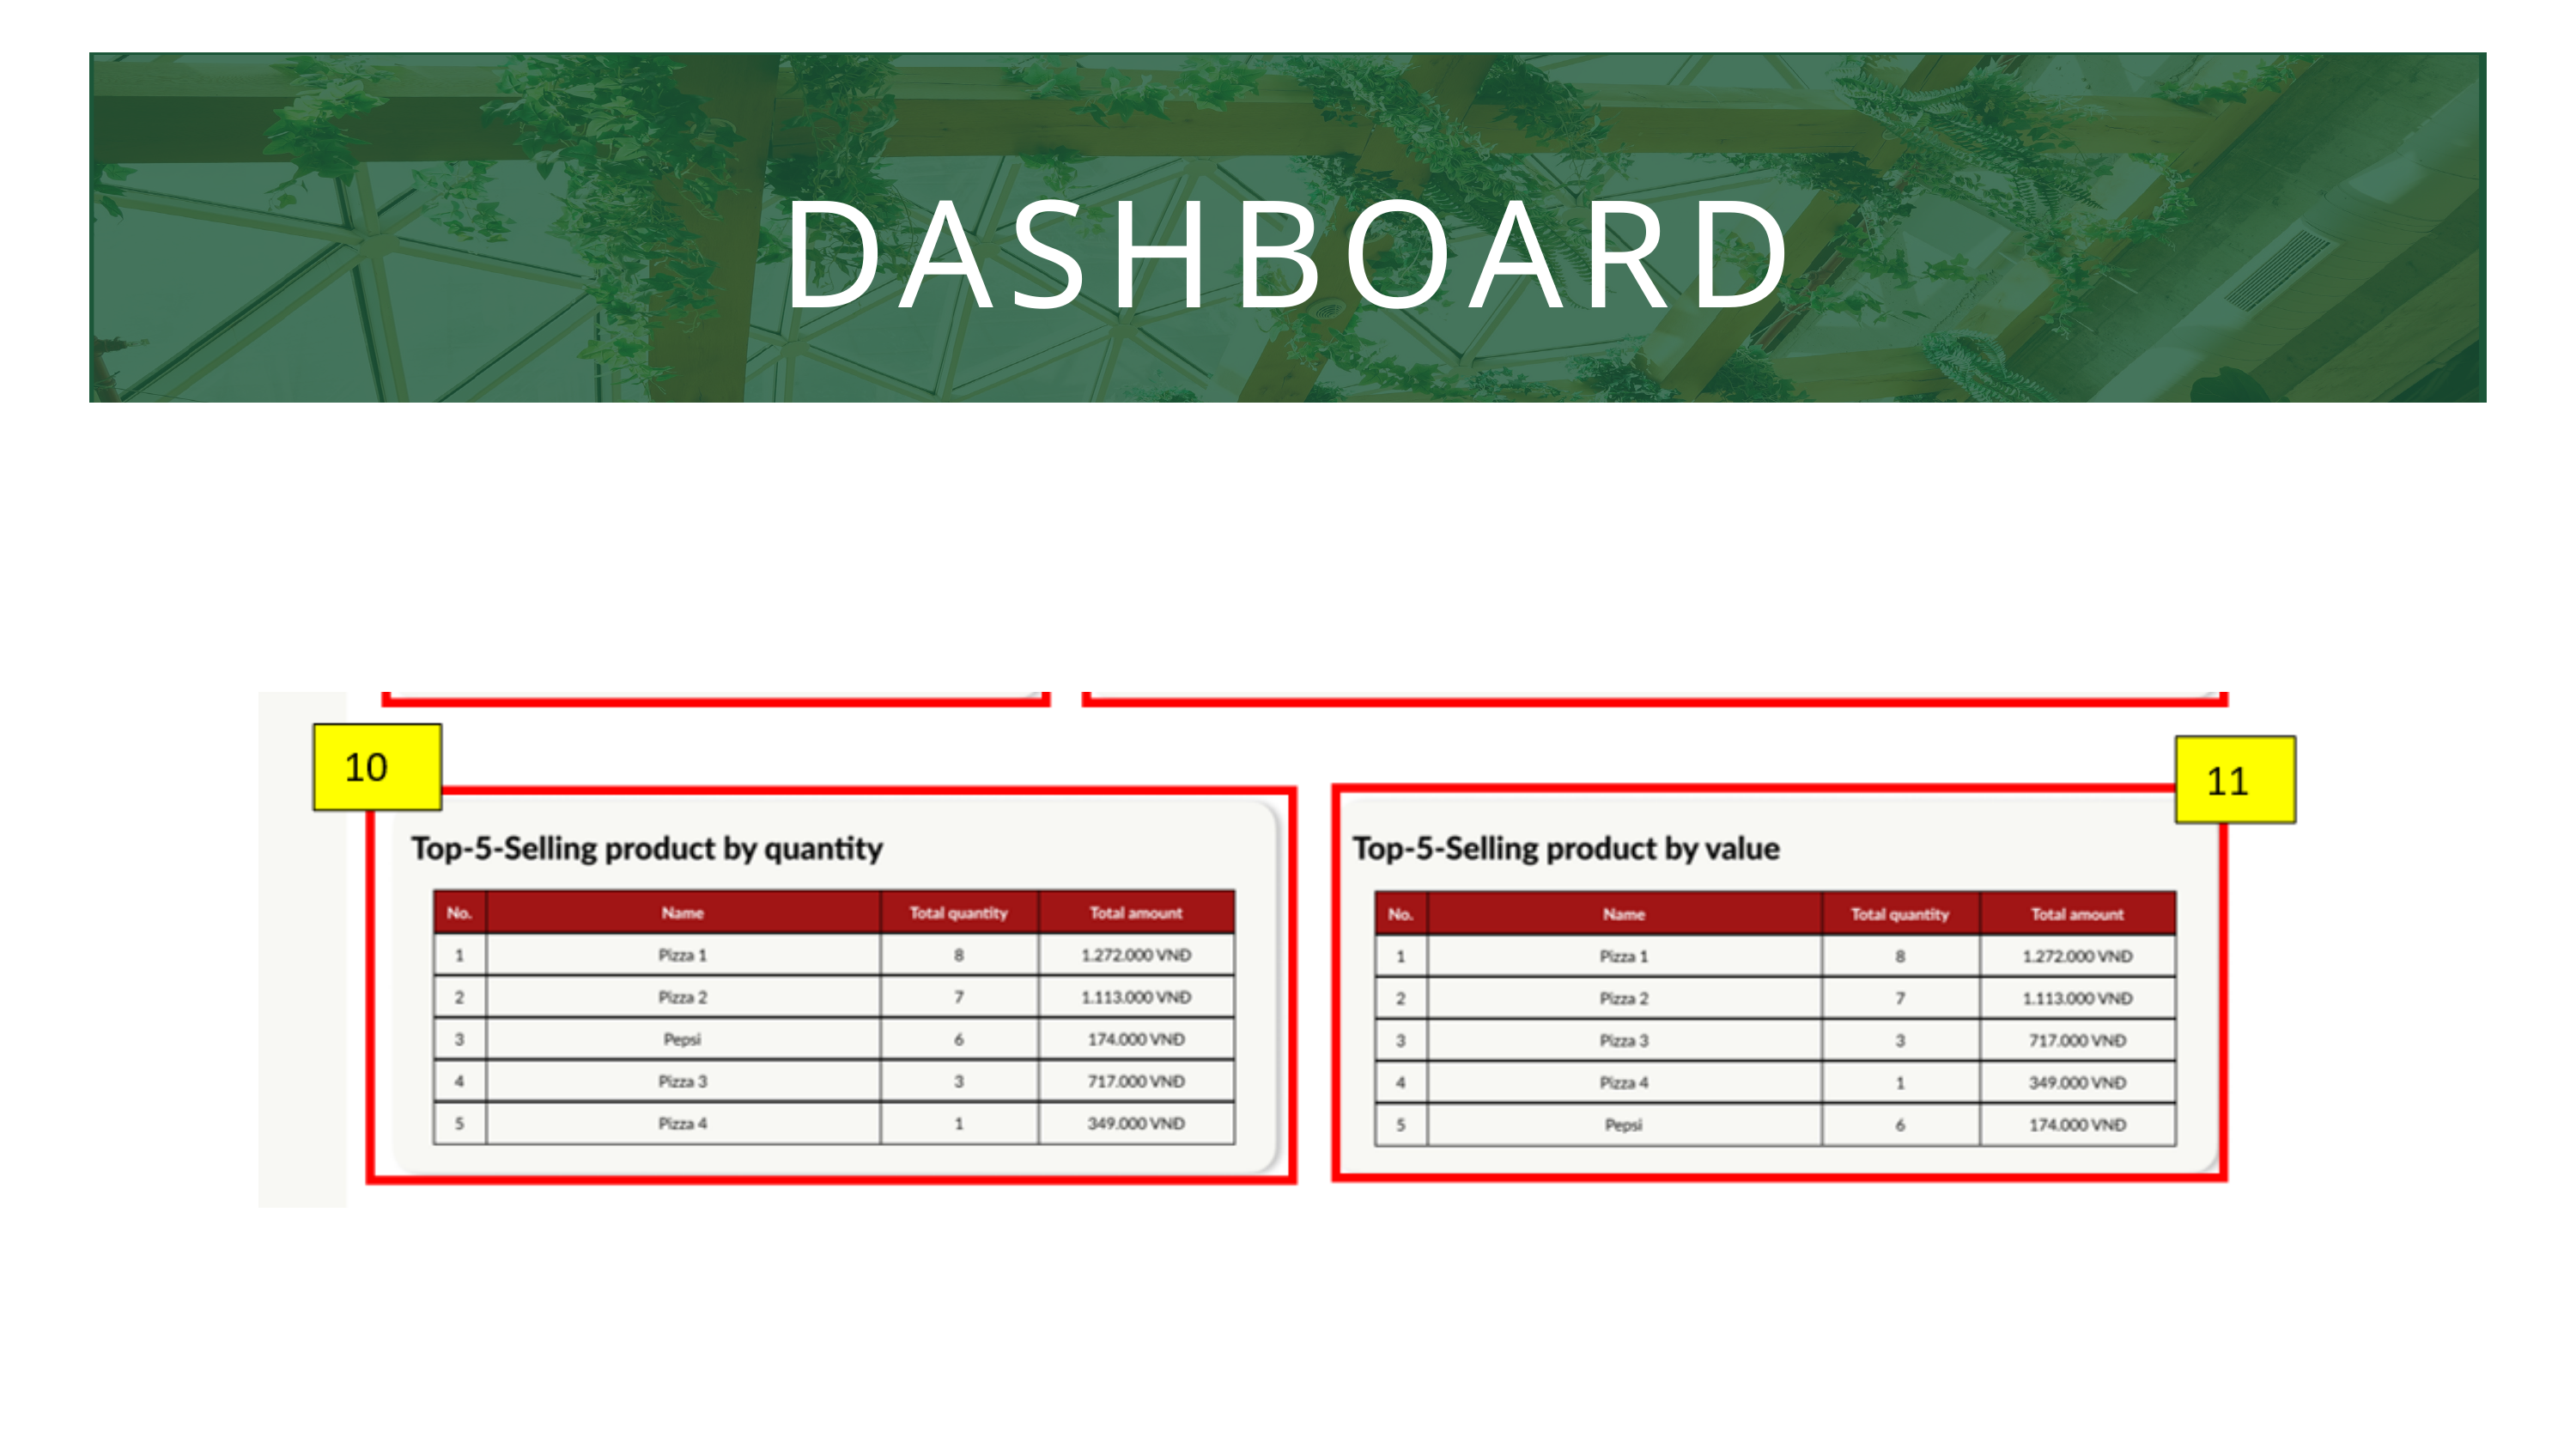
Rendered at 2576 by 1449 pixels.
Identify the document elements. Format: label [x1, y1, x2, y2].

picture [258, 691, 2318, 1208]
text_box [88, 52, 2488, 403]
